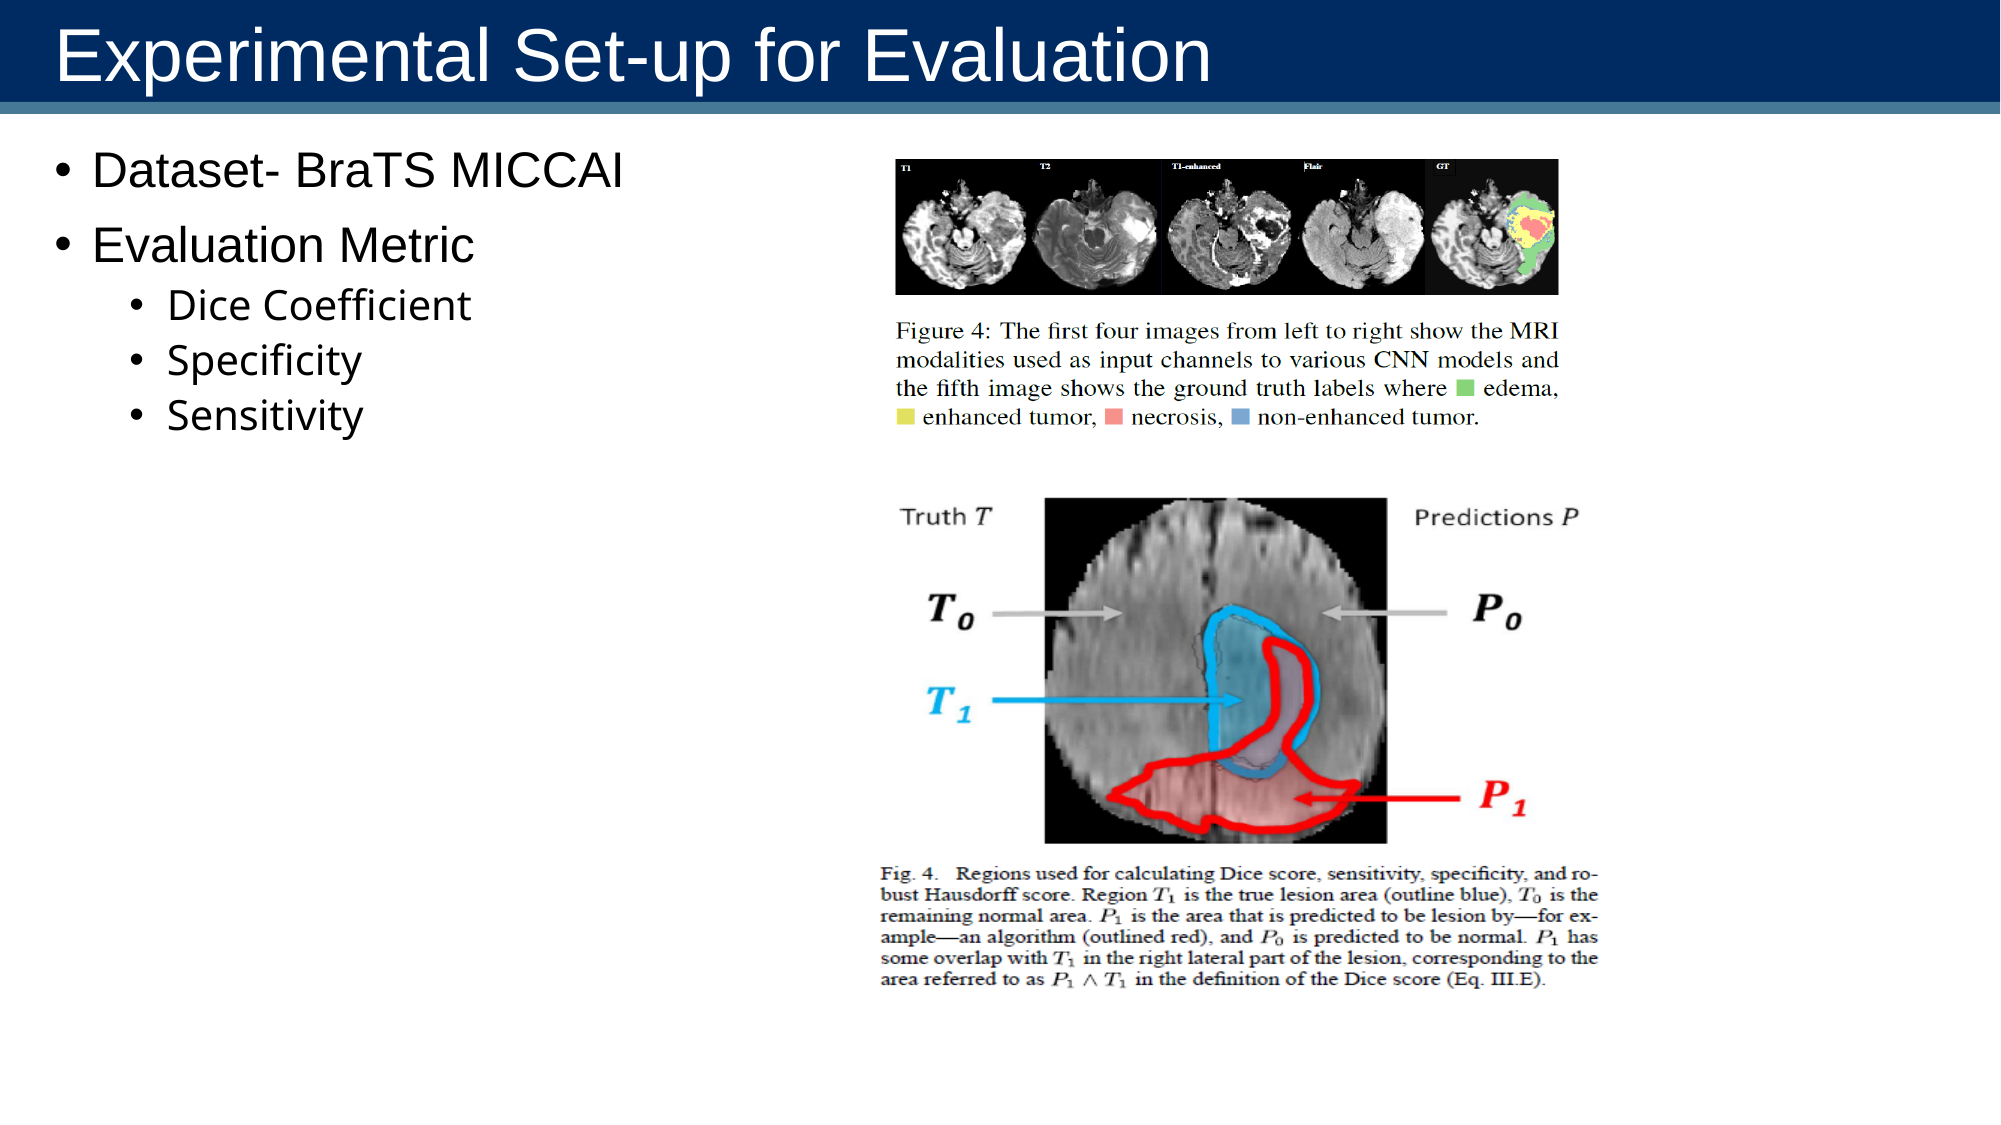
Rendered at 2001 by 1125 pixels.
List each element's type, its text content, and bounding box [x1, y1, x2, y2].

picture [855, 493, 1602, 1000]
picture [0, 0, 2001, 114]
picture [879, 150, 1577, 435]
list Dataset- BraTS MICCAI Evaluation Metric Dice Coefficient Specificity Sensitivity [39, 137, 1961, 1059]
title Experimental Set-up for Evaluation [39, 18, 1961, 96]
